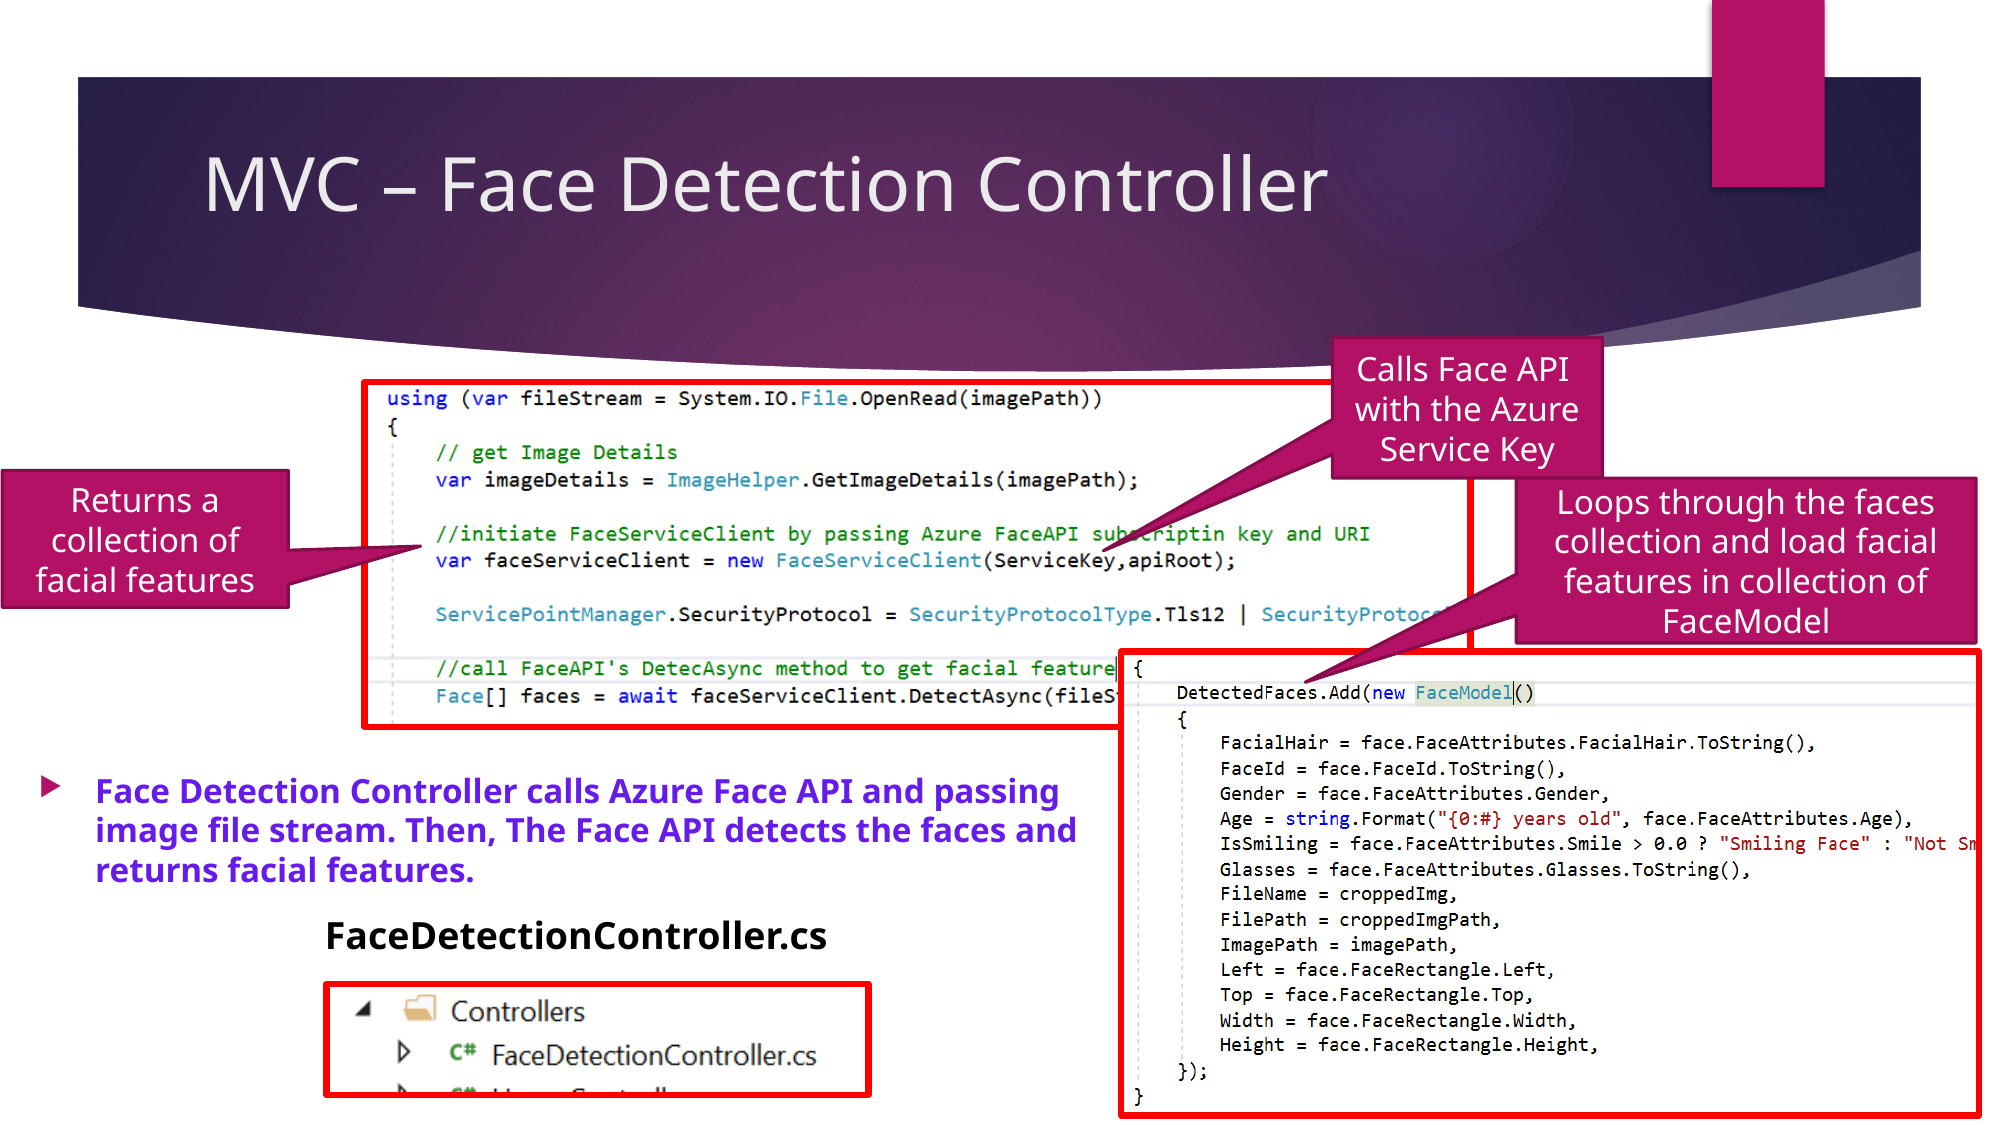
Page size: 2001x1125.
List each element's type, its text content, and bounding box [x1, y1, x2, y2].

title MVC – Face Detection Controller [187, 120, 1813, 242]
text_box FaceDetectionController.cs [310, 904, 847, 965]
picture [329, 986, 866, 1093]
picture [367, 385, 1977, 1113]
text_box Loops through the faces collection and load facial features in collection of FaceModel [1472, 476, 1978, 645]
text_box Returns a collection of facial features [0, 468, 361, 609]
list Face Detection Controller calls Azure Face API and passing image file stream. Then, The Face API detects the faces and returns facial features. [23, 762, 1118, 884]
text_box Calls Face API with the Azure Service Key [1330, 335, 1605, 480]
